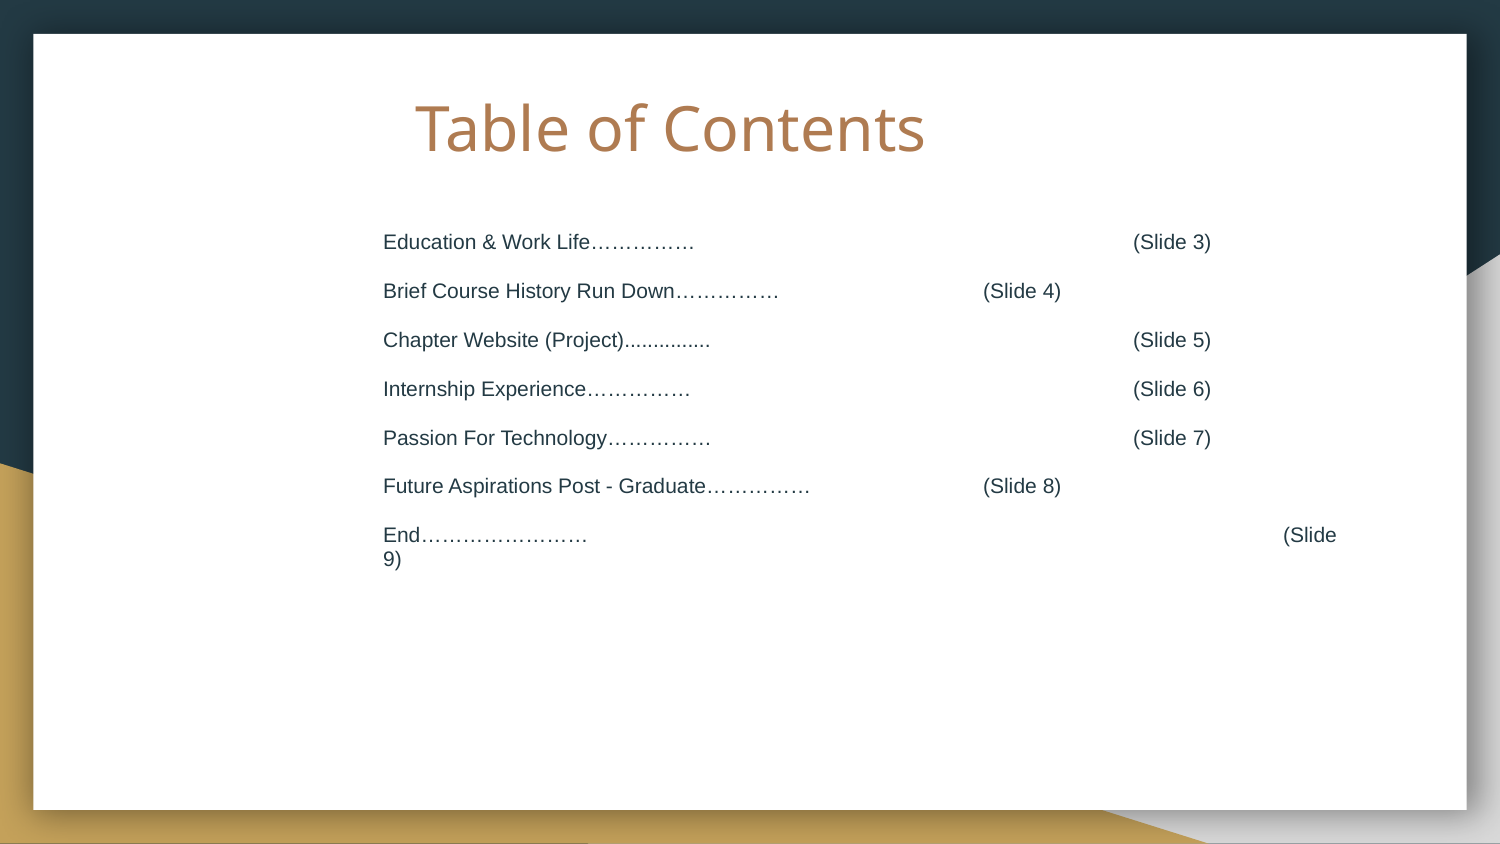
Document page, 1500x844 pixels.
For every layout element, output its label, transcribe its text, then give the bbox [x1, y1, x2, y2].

title Table of Contents [400, 70, 1500, 227]
list Education & Work Life…………… (Slide 3) Brief Course History Run Down…………… (Slide 4) Chapter Website (Project)............... (Slide 5) Internship Experience…………… (Slide 6) Passion For Technology…………… (Slide 7) Future Aspirations Post - Graduate…………… (Slide 8) End…………………… (Slide 9) [143, 215, 1375, 702]
